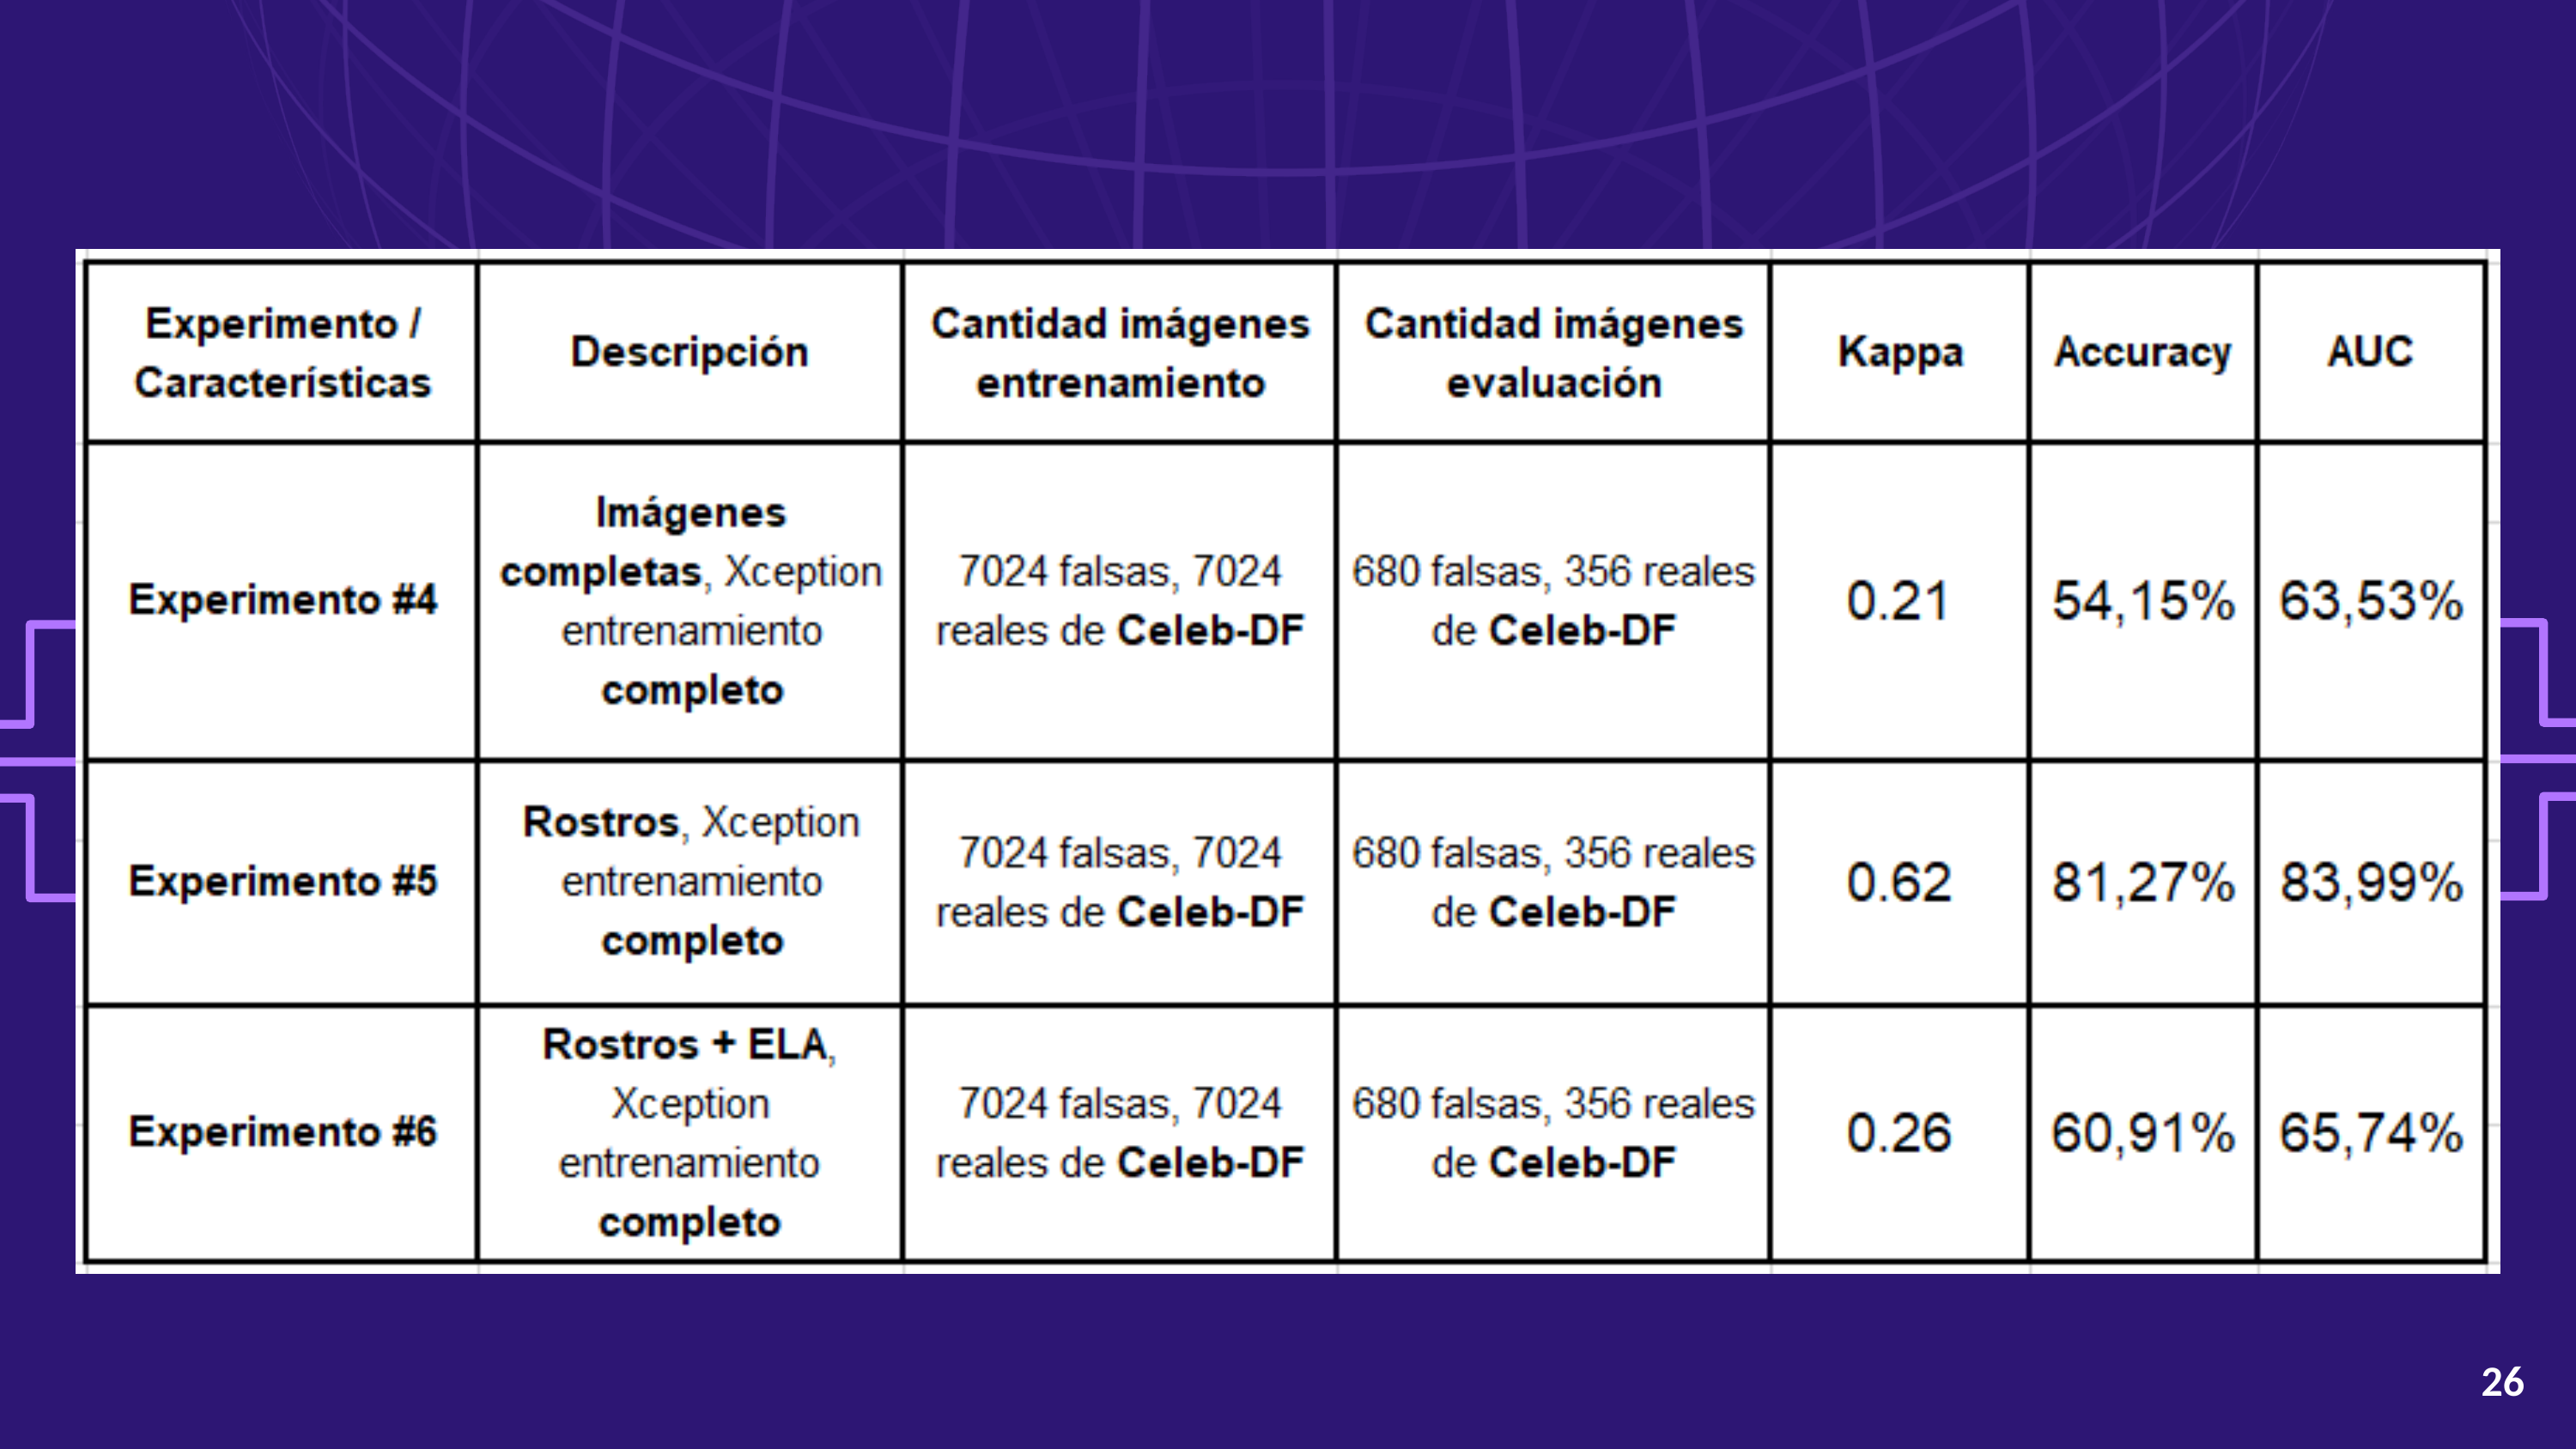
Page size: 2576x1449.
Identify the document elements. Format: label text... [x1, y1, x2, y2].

picture [76, 0, 2500, 1274]
text_box 26 [2468, 1346, 2544, 1411]
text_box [2506, 557, 2576, 961]
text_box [0, 559, 70, 964]
